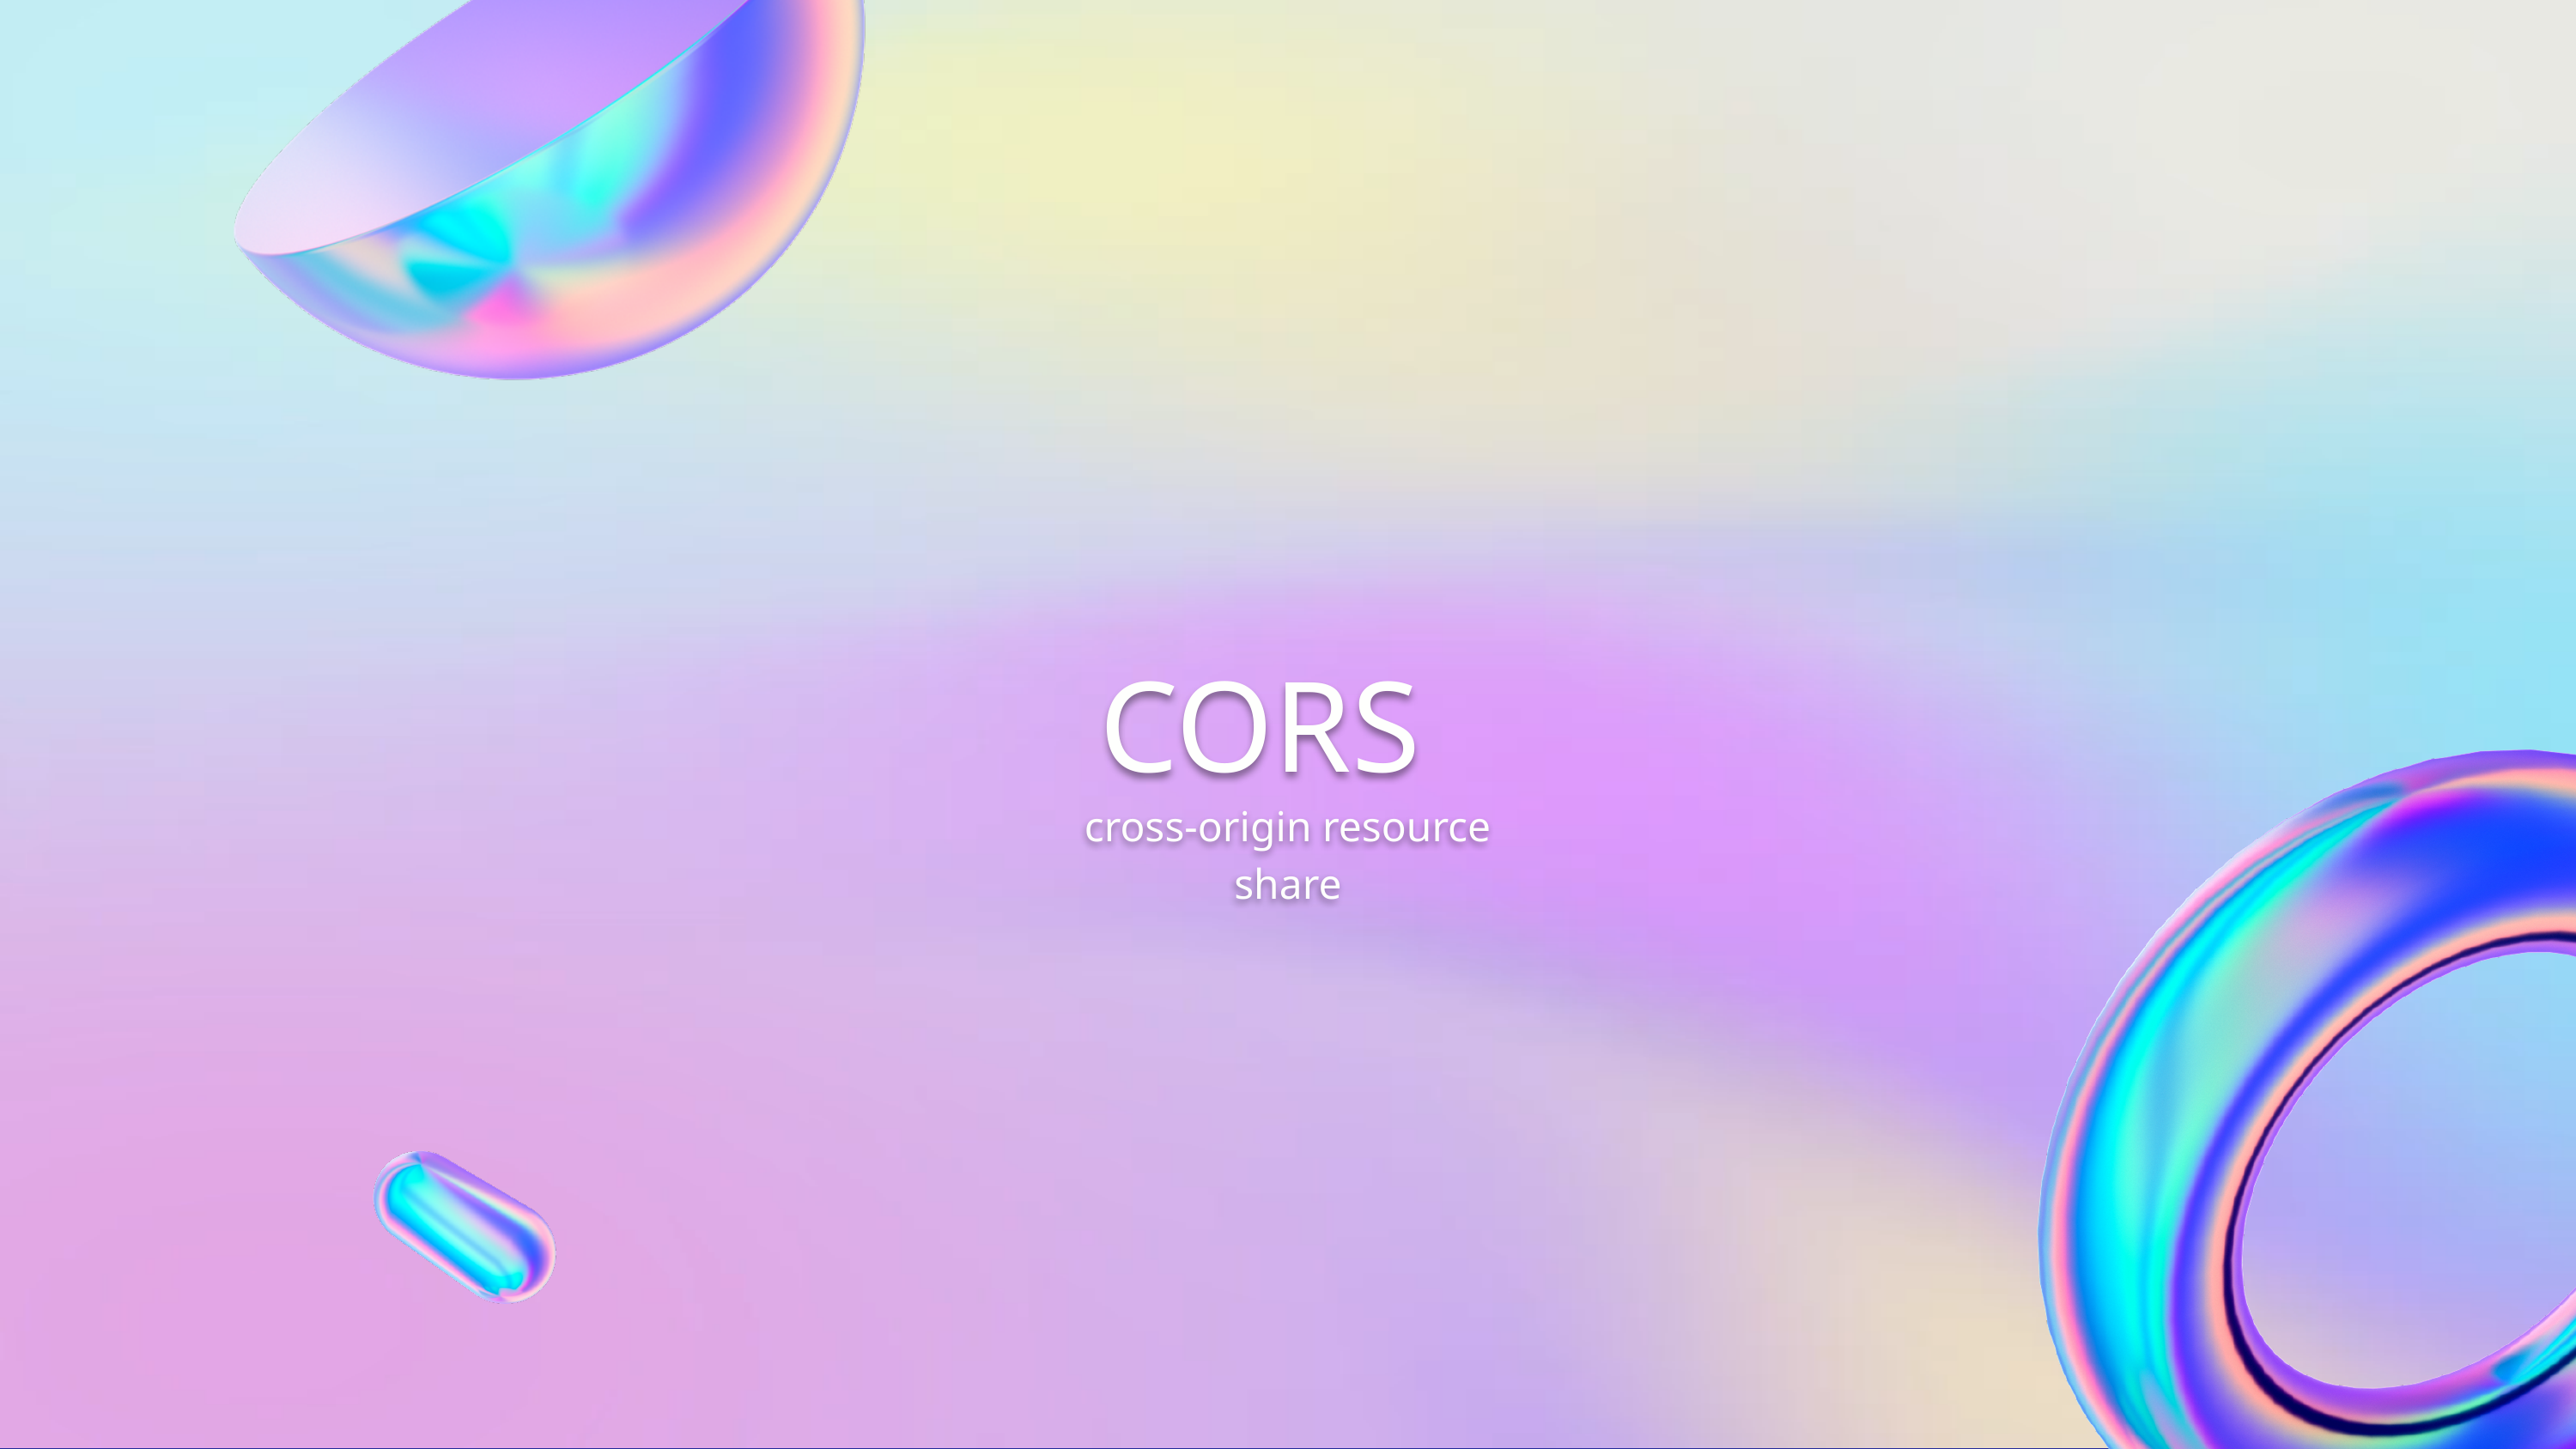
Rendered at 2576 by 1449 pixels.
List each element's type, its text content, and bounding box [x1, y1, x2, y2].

text_box cross-origin resource share [1035, 791, 1541, 907]
text_box CORS [373, 646, 2148, 797]
picture [0, 0, 2576, 1449]
